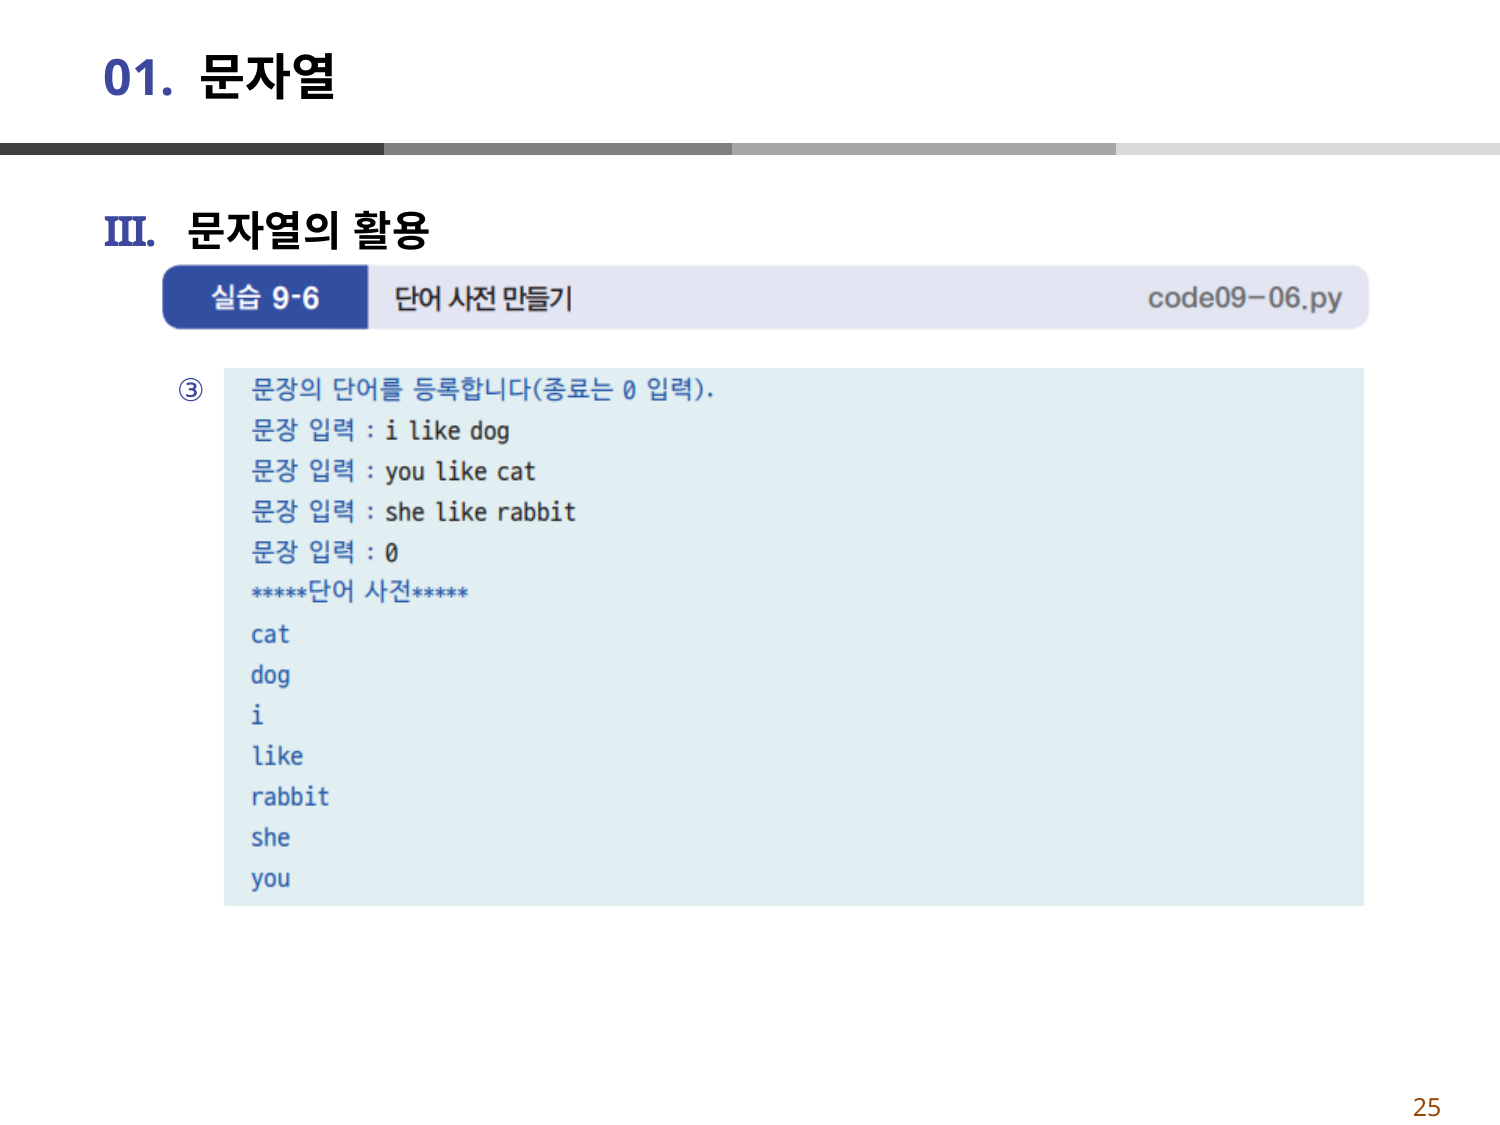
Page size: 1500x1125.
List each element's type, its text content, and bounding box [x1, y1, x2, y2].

picture [218, 367, 1365, 906]
picture [161, 263, 1372, 333]
title 01. 문자열 [88, 30, 1400, 121]
list 문자열의 활용 [88, 172, 1436, 1102]
